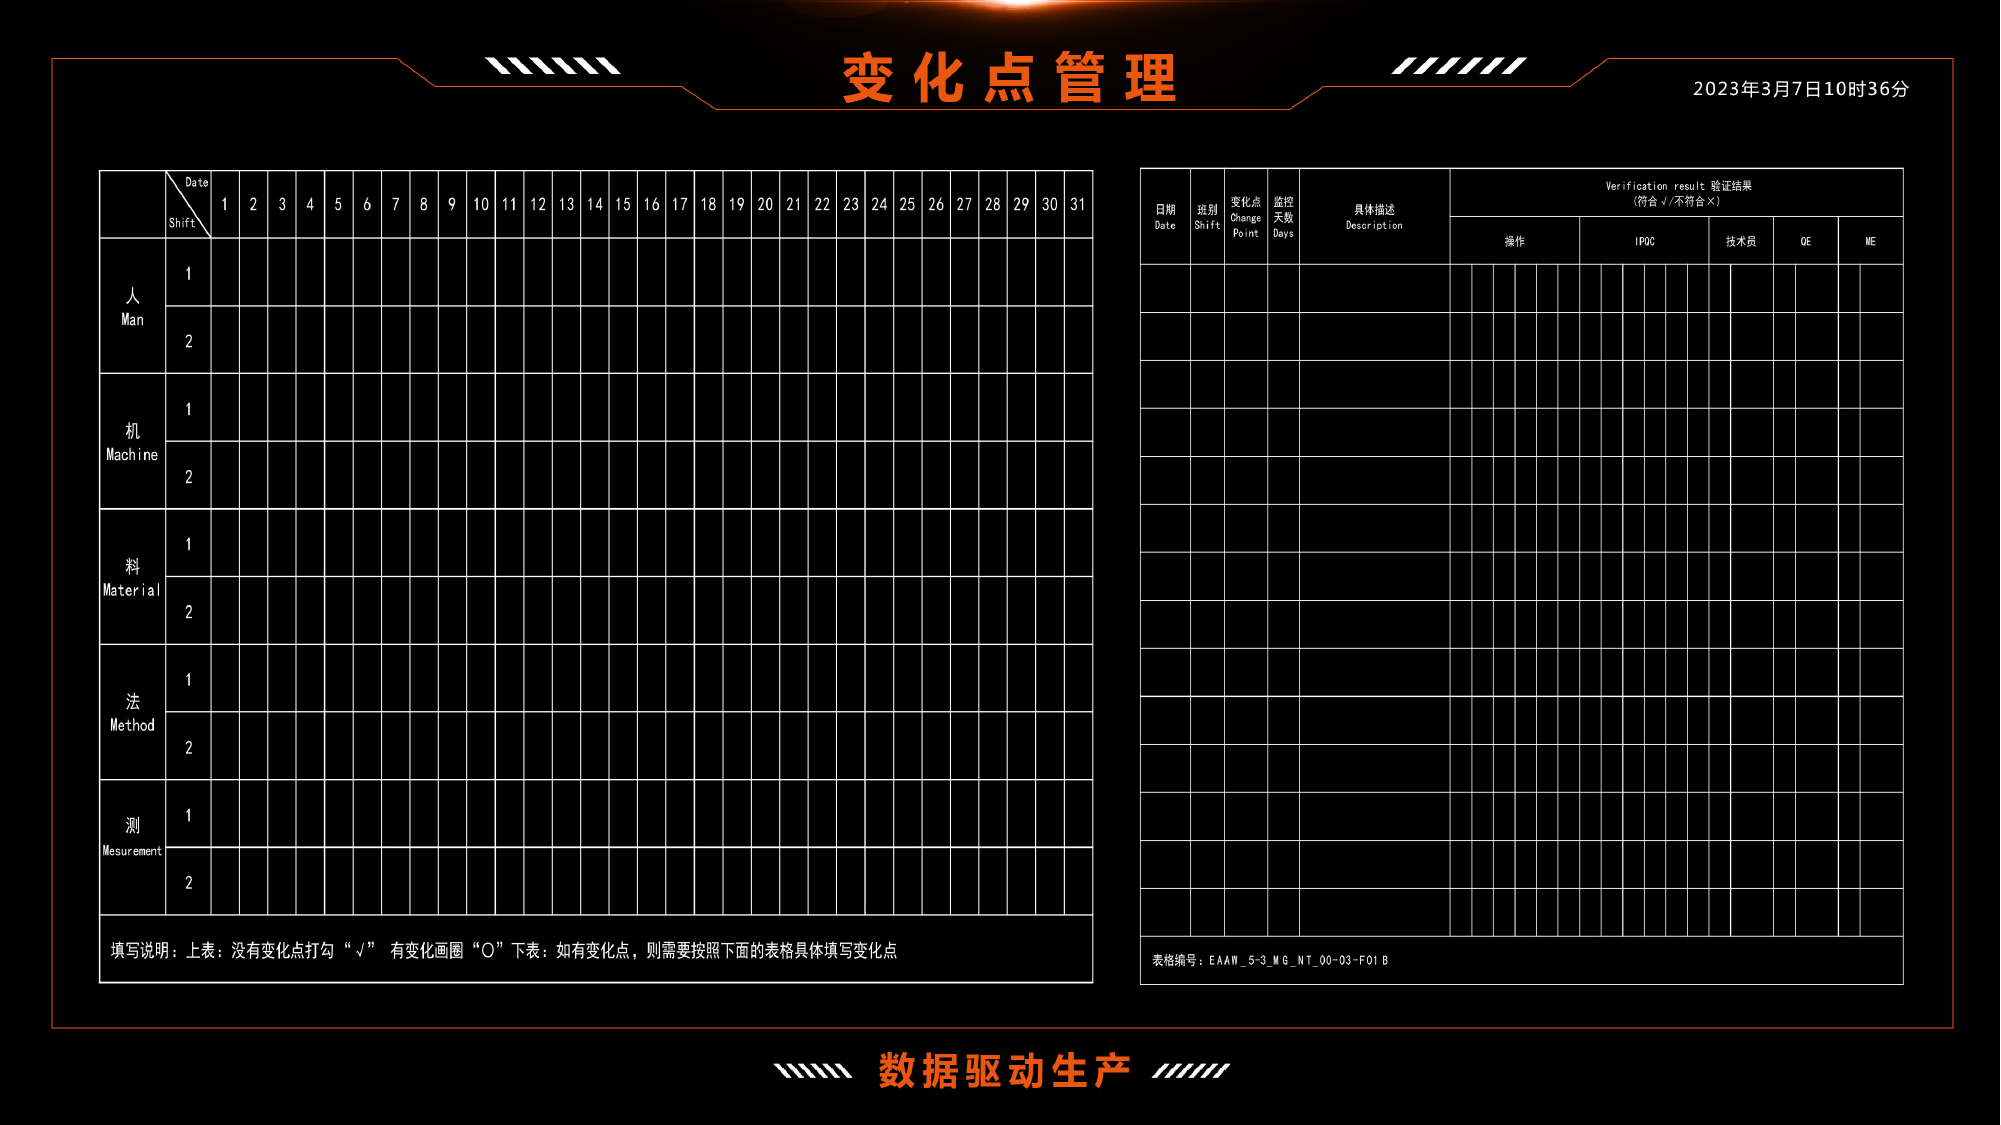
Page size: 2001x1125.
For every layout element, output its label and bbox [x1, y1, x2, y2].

list [0, 0, 2000, 1125]
